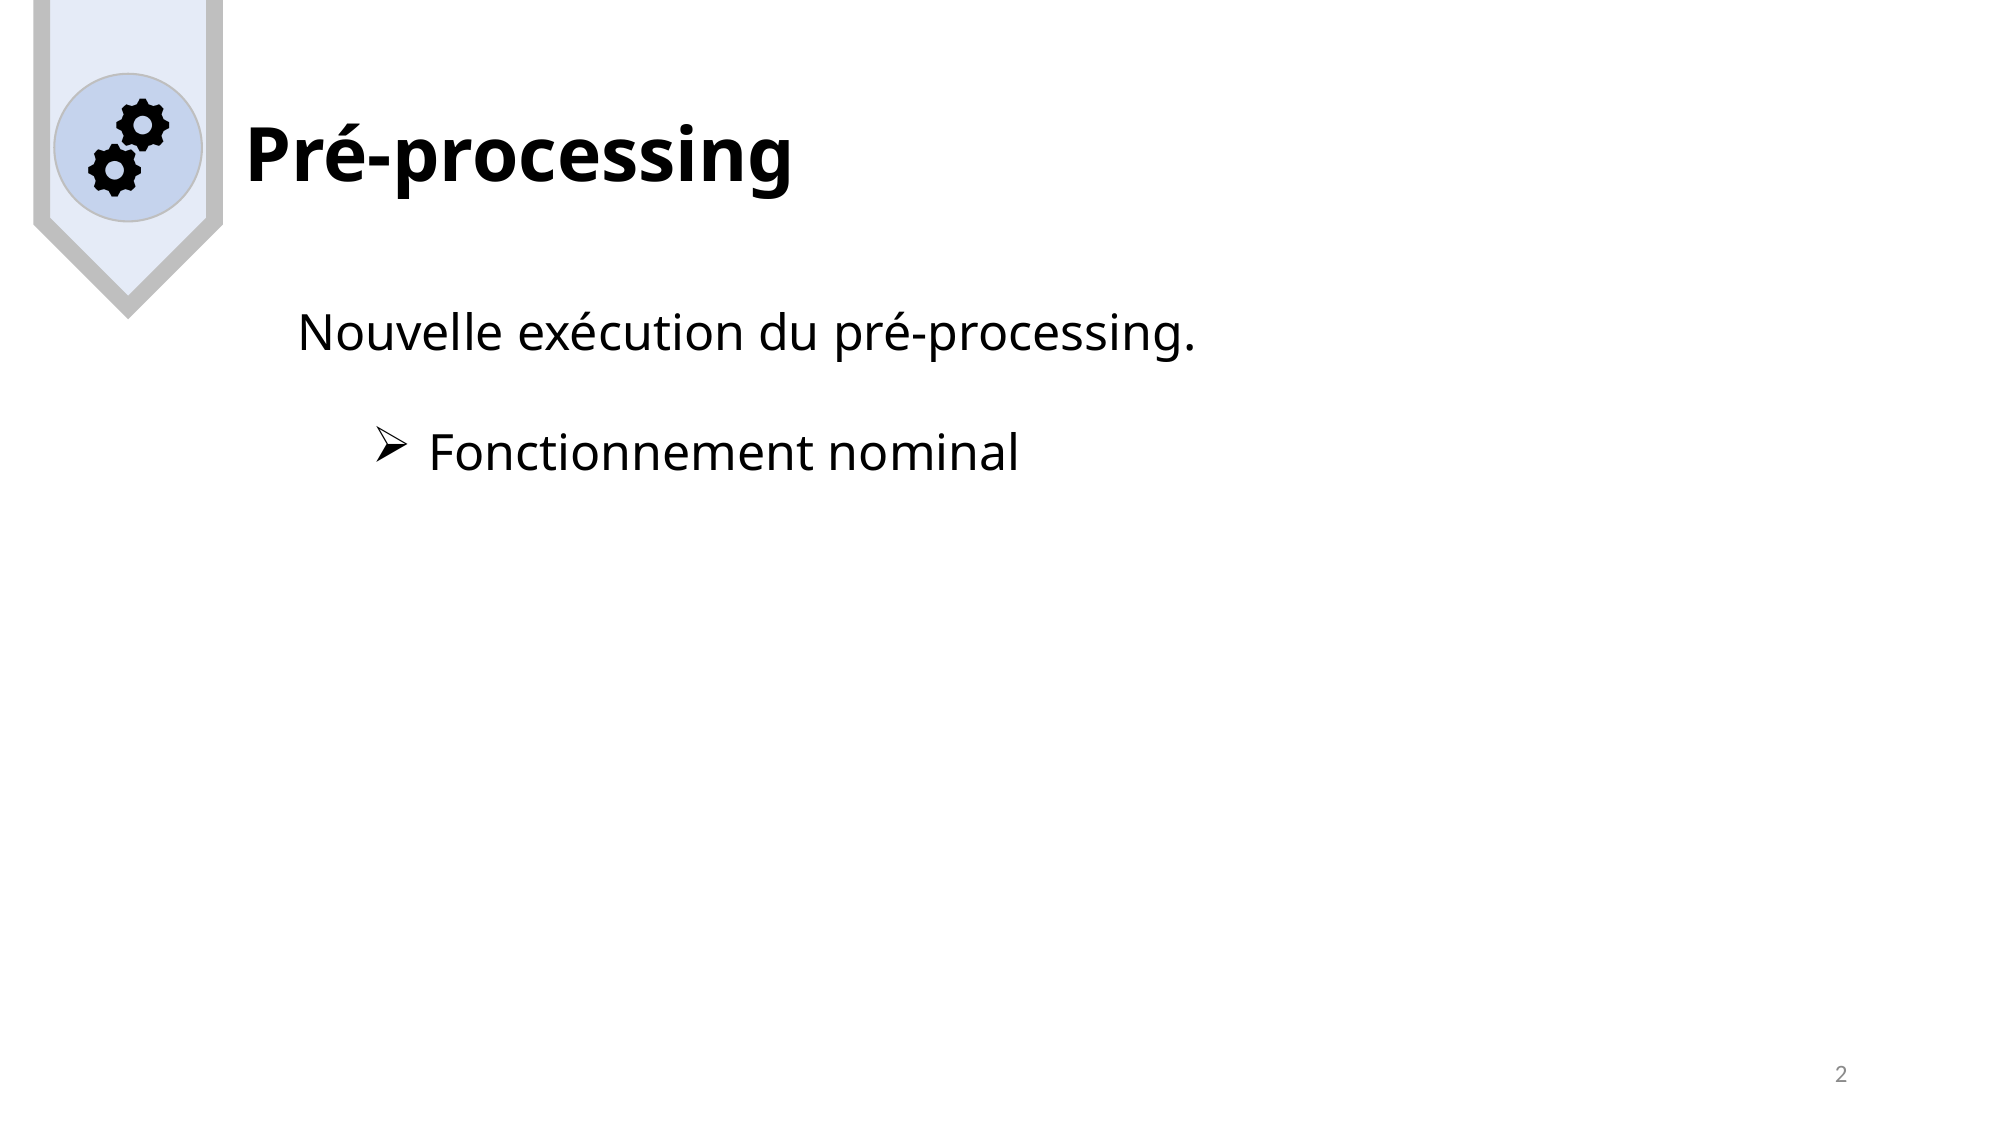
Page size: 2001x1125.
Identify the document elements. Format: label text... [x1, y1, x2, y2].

slide_number 2 [1412, 1042, 1863, 1103]
text_box Nouvelle exécution du pré-processing. Fonctionnement nominal [282, 293, 1826, 549]
text_box Pré-processing [229, 99, 1092, 204]
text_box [41, 0, 215, 308]
picture [69, 88, 188, 207]
